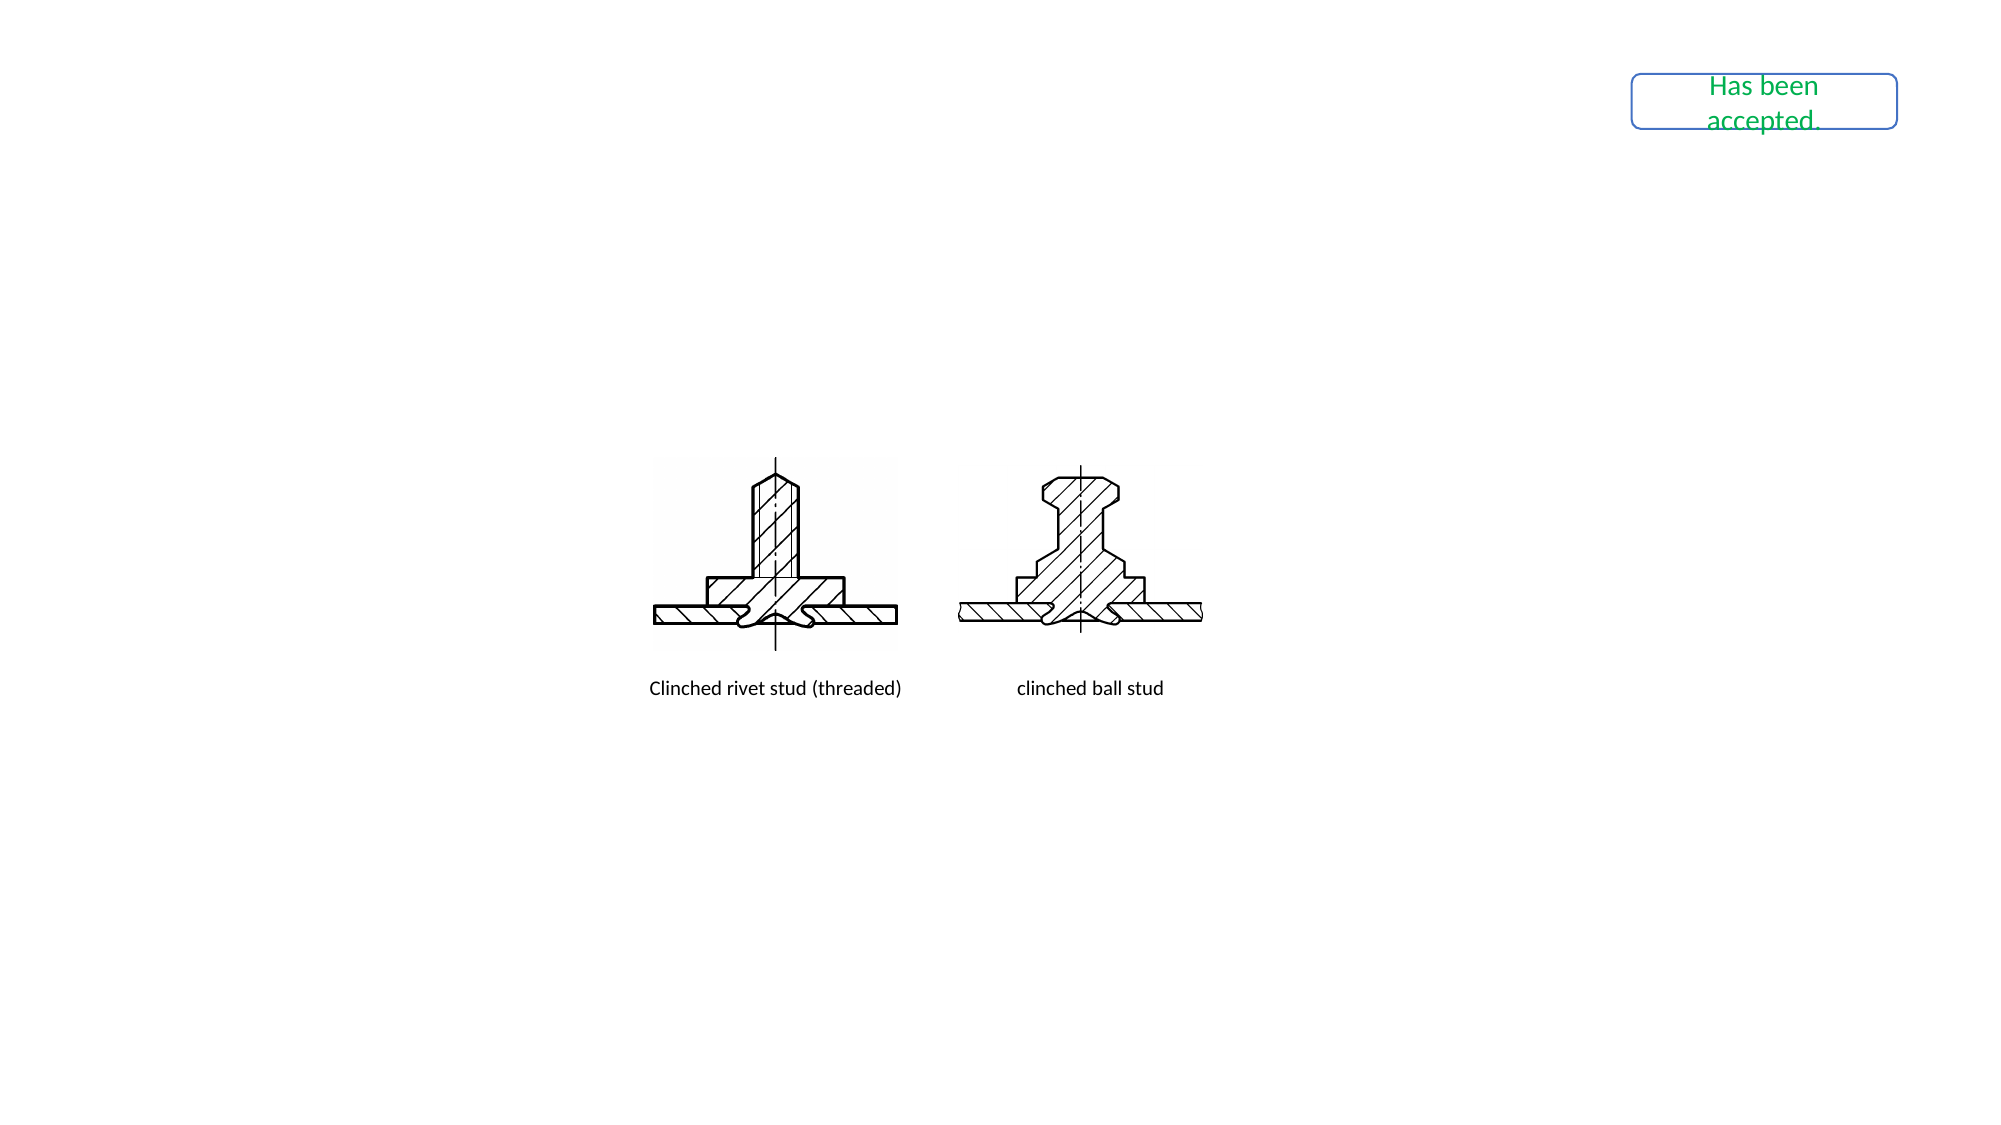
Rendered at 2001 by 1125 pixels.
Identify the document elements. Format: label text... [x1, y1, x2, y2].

picture [653, 457, 898, 651]
text_box Has been accepted. [1630, 72, 1899, 130]
picture [958, 465, 1203, 633]
text_box clinched ball stud [942, 666, 1239, 707]
text_box Clinched rivet stud (threaded) [627, 666, 924, 707]
